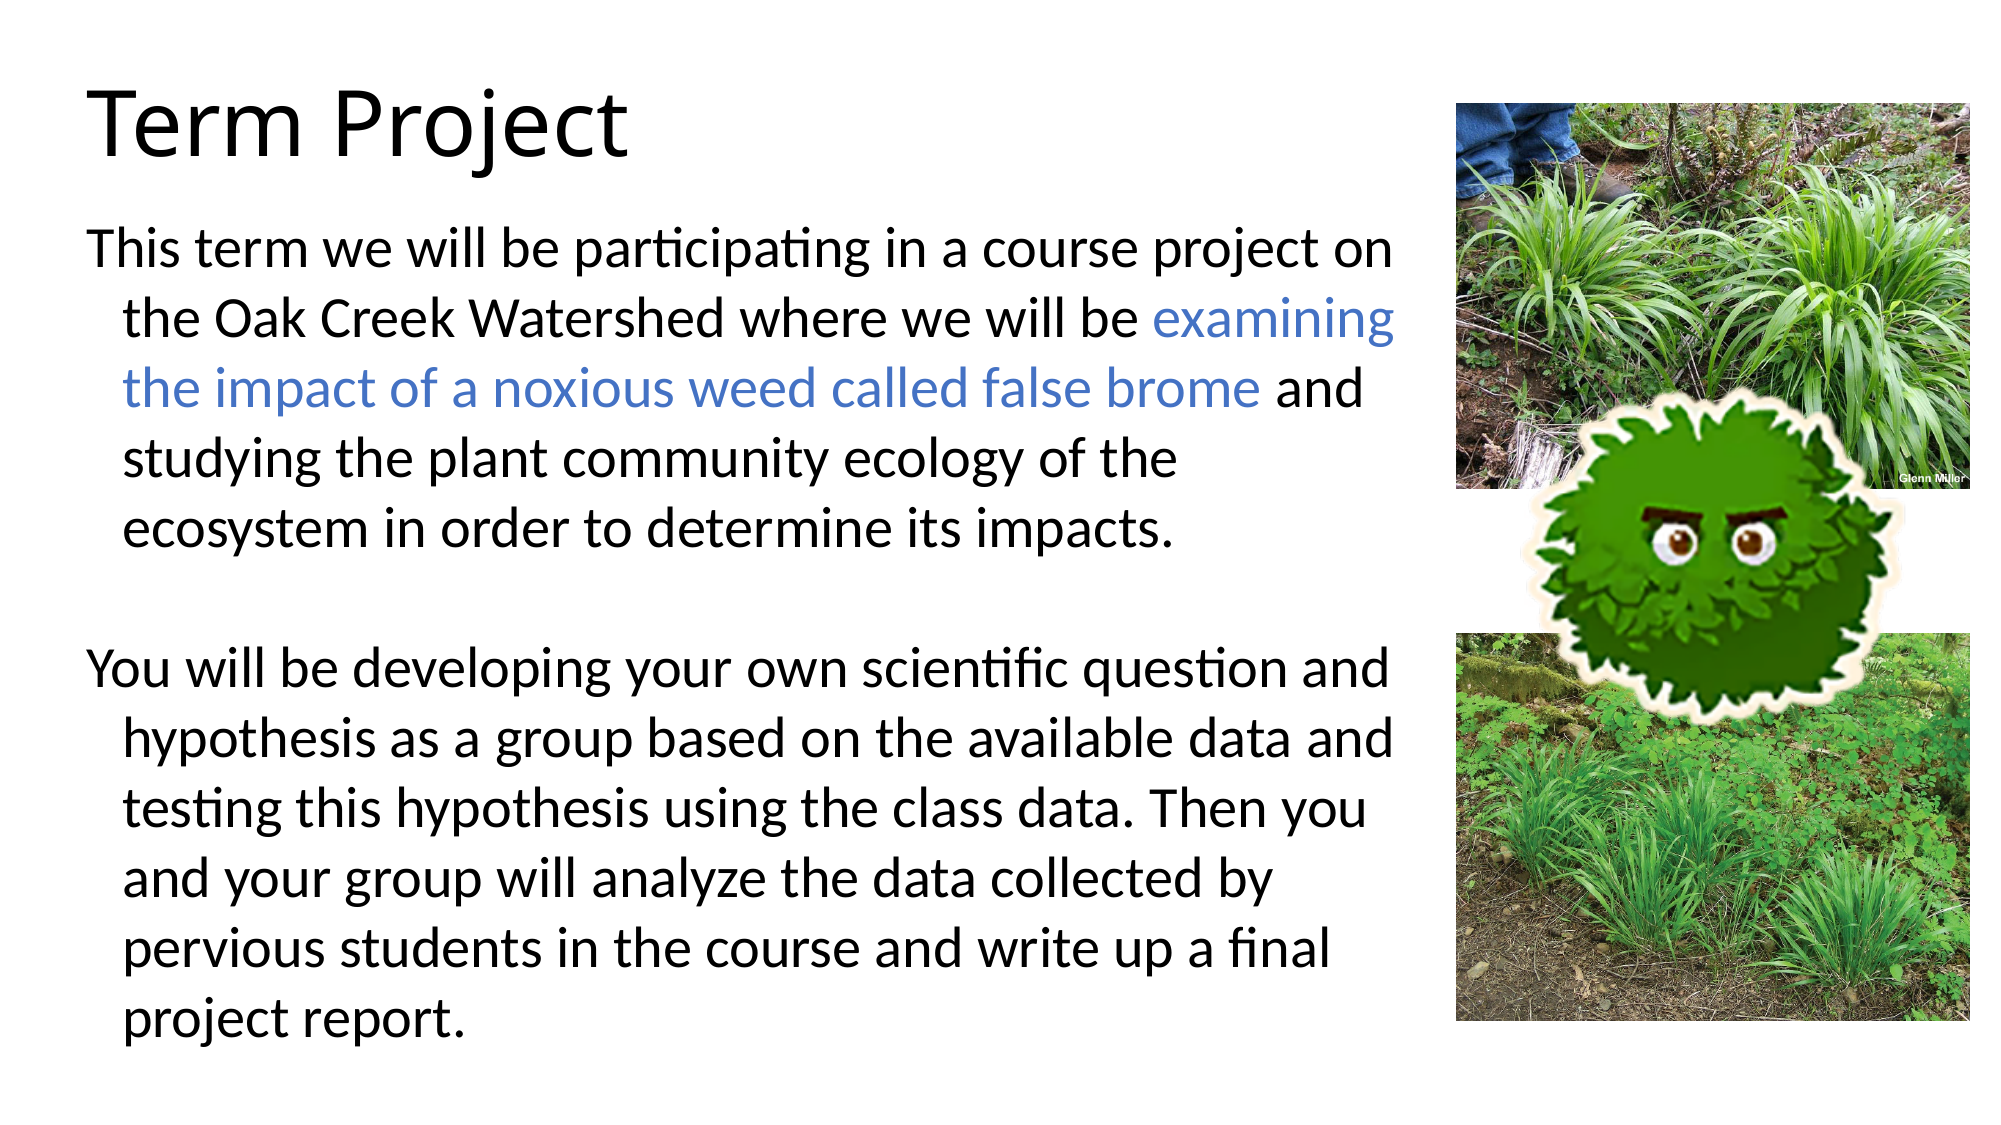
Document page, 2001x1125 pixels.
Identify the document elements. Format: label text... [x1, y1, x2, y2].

picture [1313, 103, 2000, 1021]
text_box This term we will be participating in a course project on the Oak Creek Watershed where we will be examining the impact of a noxious weed called false brome and studying the plant community ecology of the ecosystem in order to determine its impacts. You will be developing your own scientific question and hypothesis as a group based on the available data and testing this hypothesis using the class data. Then you and your group will analyze the data collected by pervious students in the course and write up a final project report. [71, 201, 1429, 1057]
title Term Project [71, 16, 1839, 201]
